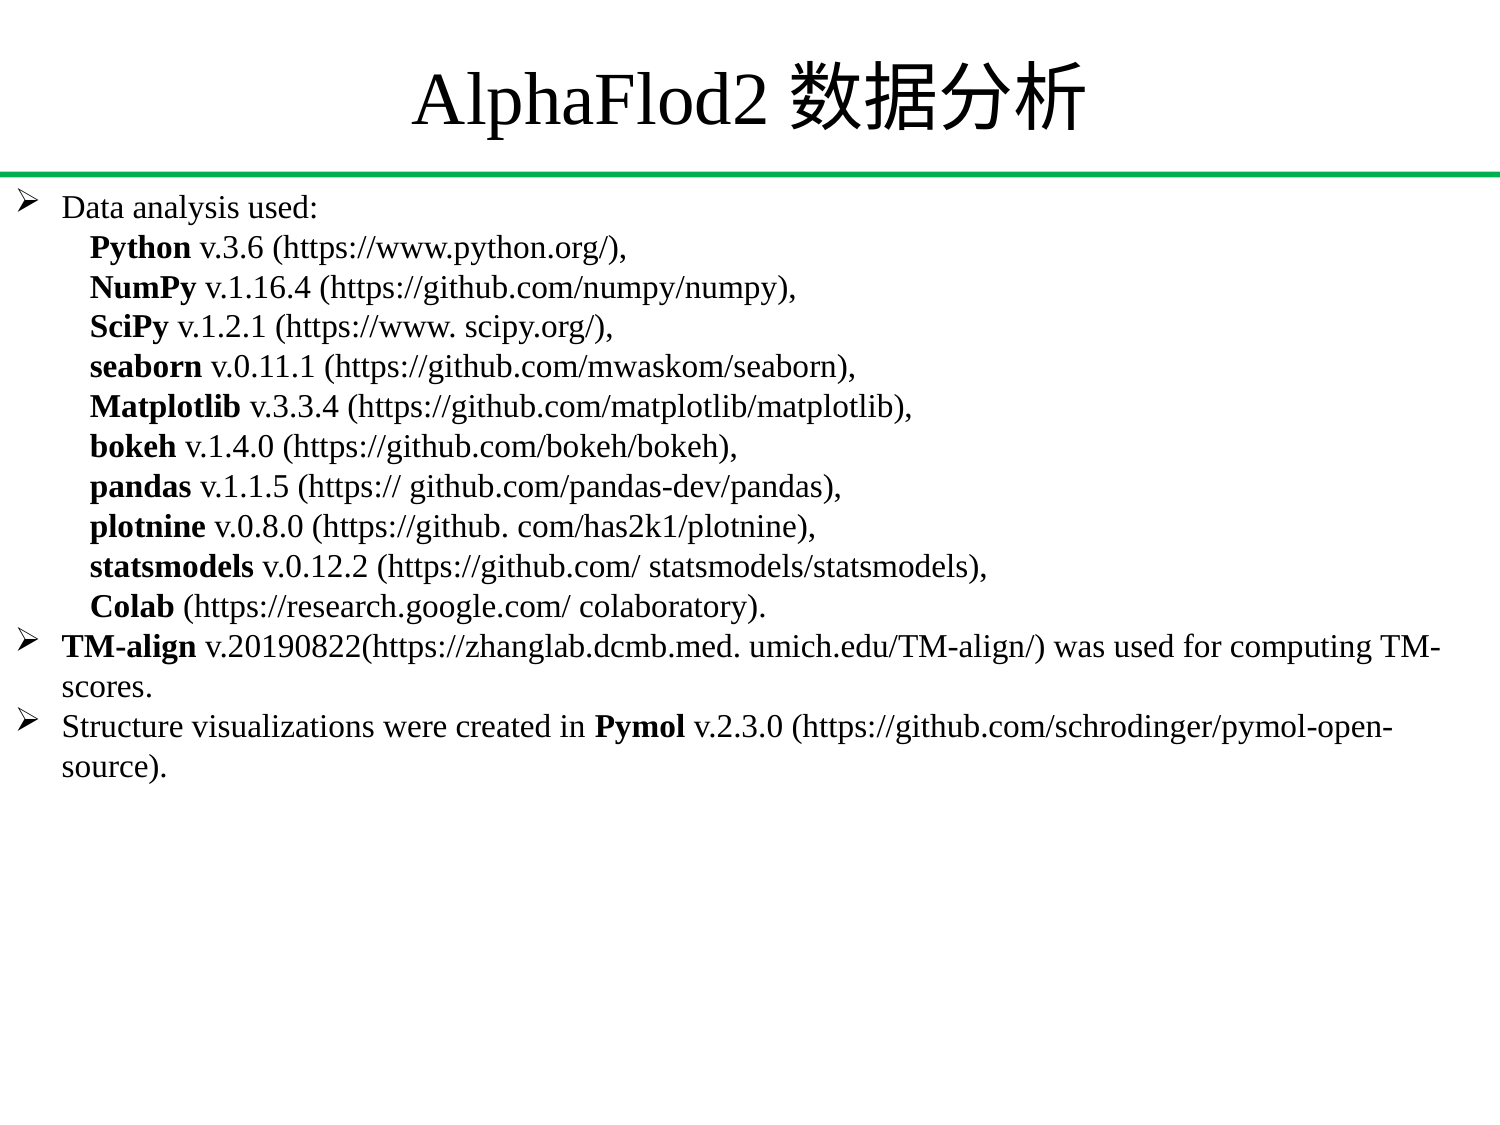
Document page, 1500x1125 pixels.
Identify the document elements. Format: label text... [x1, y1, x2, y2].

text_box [0, 41, 1500, 178]
text_box Data analysis used: Python v.3.6 (https://www.python.org/), NumPy v.1.16.4 (https://github.com/numpy/numpy), SciPy v.1.2.1 (https://www. scipy.org/), seaborn v.0.11.1 (https://github.com/mwaskom/seaborn), Matplotlib v.3.3.4 (https://github.com/matplotlib/matplotlib), bokeh v.1.4.0 (https://github.com/bokeh/bokeh), pandas v.1.1.5 (https:// github.com/pandas-dev/pandas), plotnine v.0.8.0 (https://github. com/has2k1/plotnine), statsmodels v.0.12.2 (https://github.com/ statsmodels/statsmodels), Colab (https://research.google.com/ colaboratory). TM-align v.20190822(https://zhanglab.dcmb.med. umich.edu/TM-align/) was used for computing TM-scores. Structure visualizations were created in Pymol v.2.3.0 (https://github.com/schrodinger/pymol-open-source). [0, 178, 1500, 792]
